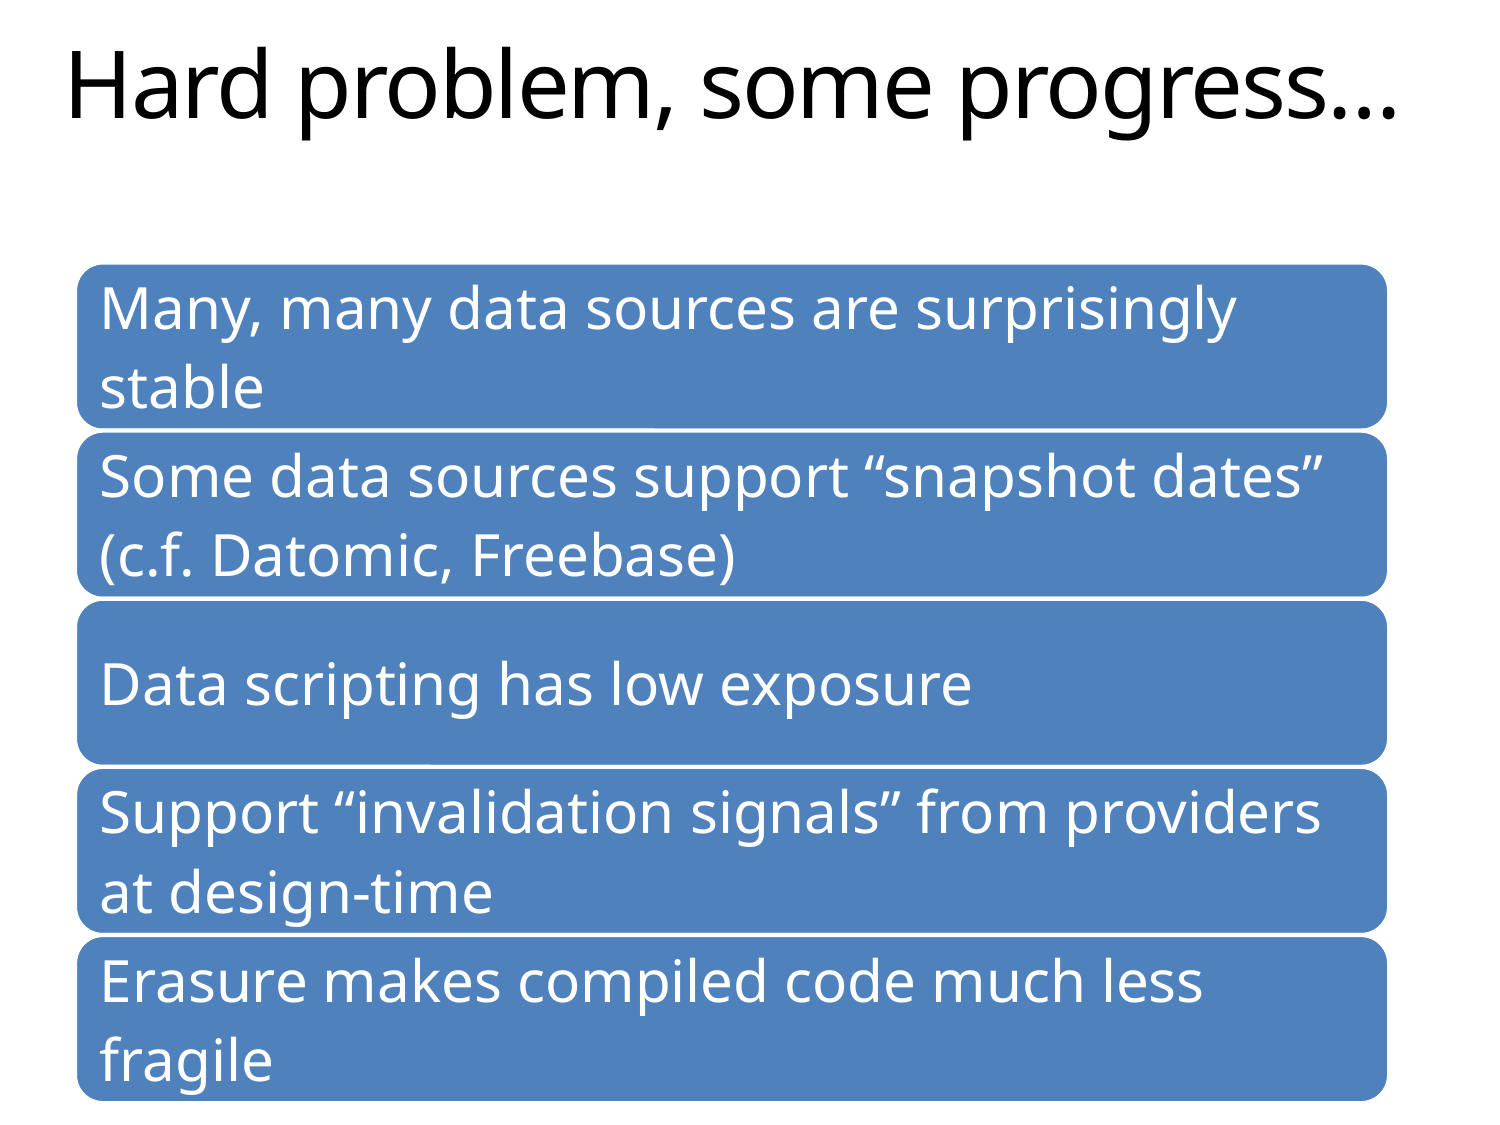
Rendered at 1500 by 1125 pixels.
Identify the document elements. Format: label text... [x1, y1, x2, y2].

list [74, 262, 1390, 1104]
title Hard problem, some progress… [63, 37, 1436, 140]
